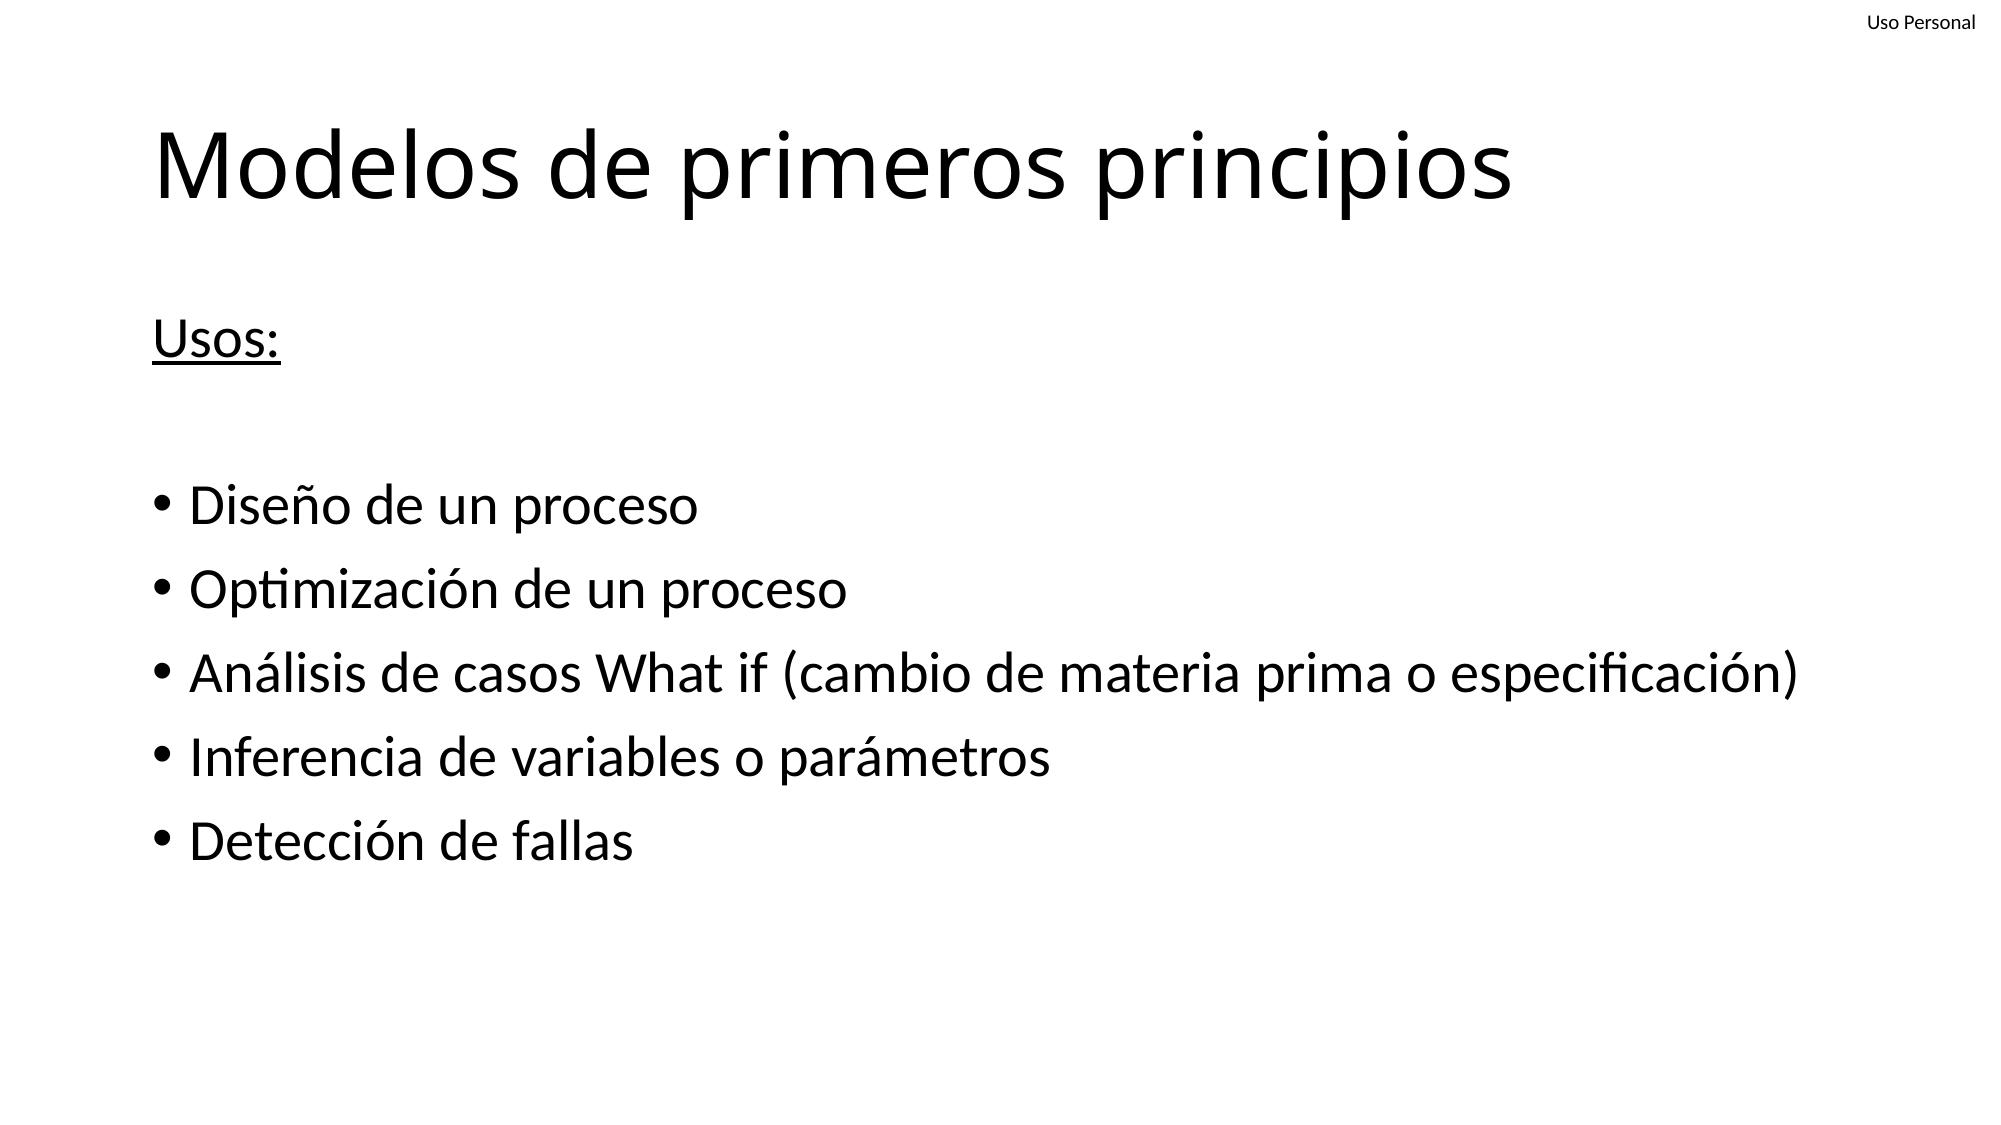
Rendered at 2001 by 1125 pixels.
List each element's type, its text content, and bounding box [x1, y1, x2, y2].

title Modelos de primeros principios [137, 59, 1863, 278]
list Usos: Diseño de un proceso Optimización de un proceso Análisis de casos What if (cambio de materia prima o especificación) Inferencia de variables o parámetros Detección de fallas [137, 299, 1863, 1014]
